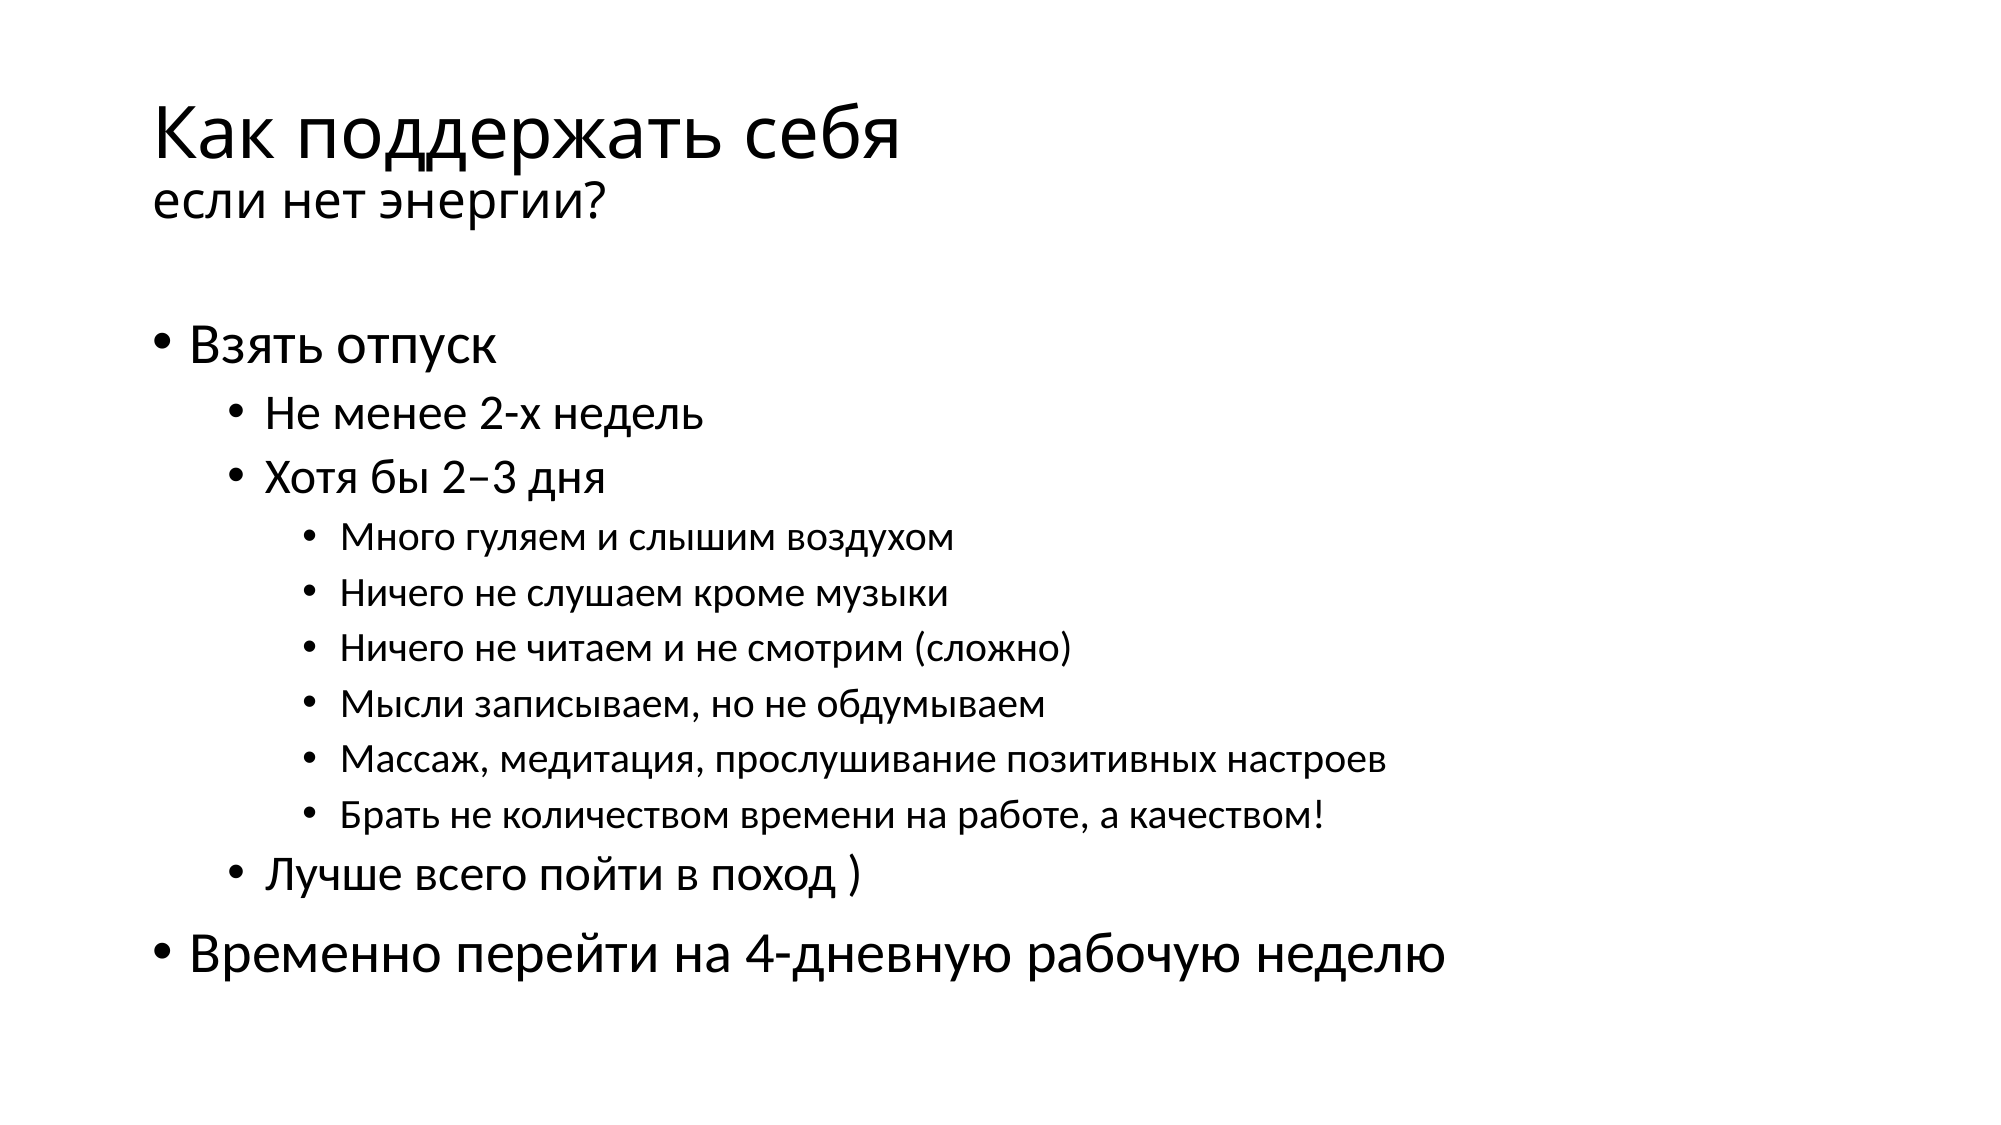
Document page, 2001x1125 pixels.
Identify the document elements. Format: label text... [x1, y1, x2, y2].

list Взять отпуск Не менее 2-х недель Хотя бы 2–3 дня Много гуляем и слышим воздухом Ничего не слушаем кроме музыки Ничего не читаем и не смотрим (сложно) Мысли записываем, но не обдумываем Массаж, медитация, прослушивание позитивных настроев Брать не количеством времени на работе, а качеством! Лучше всего пойти в поход ) Временно перейти на 4-дневную рабочую неделю [137, 305, 1899, 1066]
title Как поддержать себя если нет энергии? [137, 88, 1863, 238]
